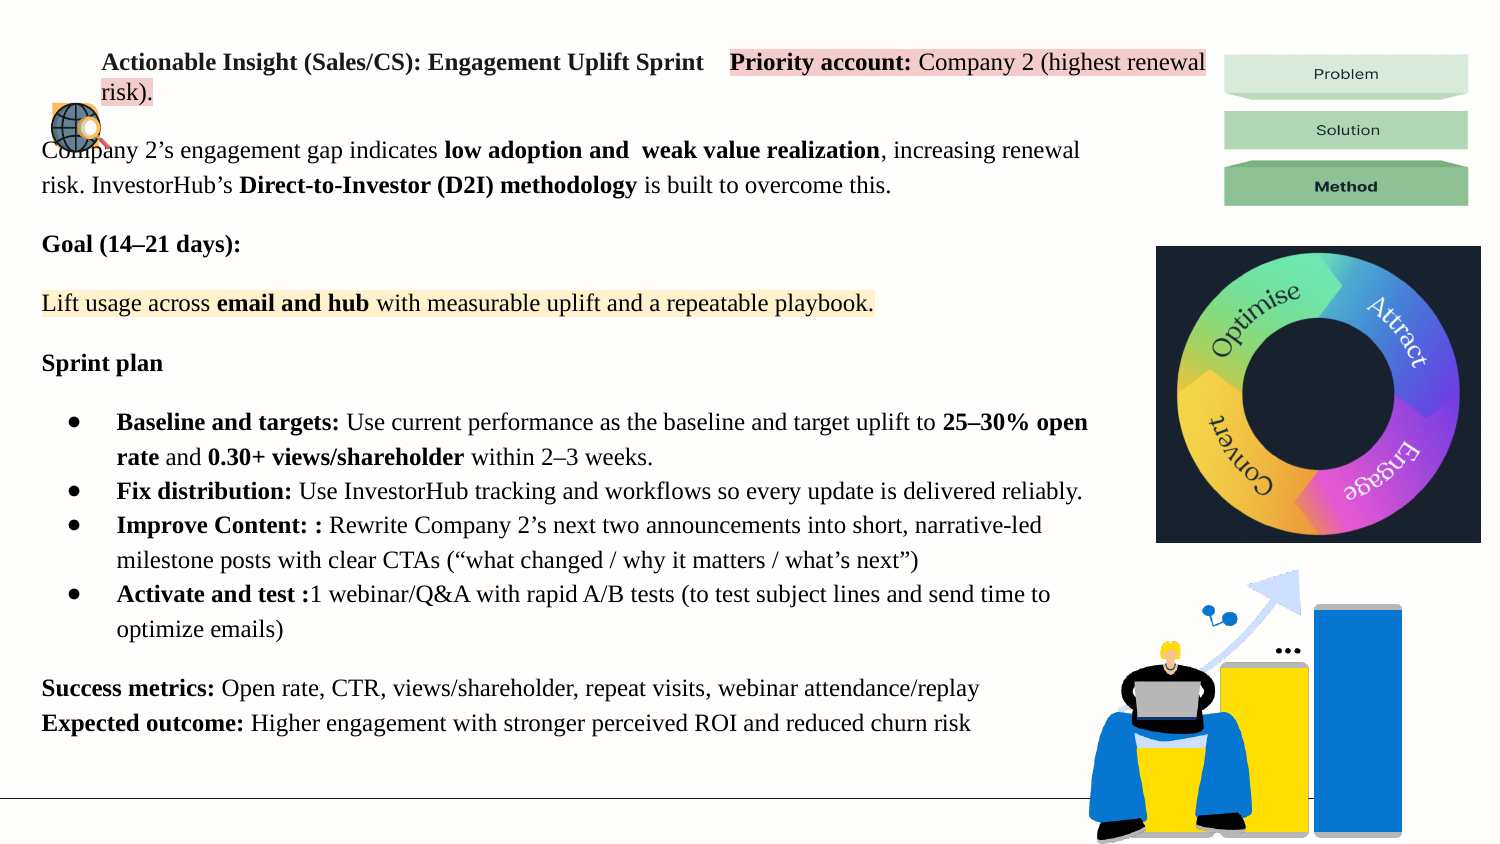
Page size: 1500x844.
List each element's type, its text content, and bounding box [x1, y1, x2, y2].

picture [1156, 245, 1481, 543]
subtitle Company 2’s engagement gap indicates low adoption and weak value realization, increasing renewal risk. InvestorHub’s Direct-to-Investor (D2I) methodology is built to overcome this. Goal (14–21 days): Lift usage across email and hub with measurable uplift and a repeatable playbook. Sprint plan Baseline and targets: Use current performance as the baseline and target uplift to 25–30% open rate and 0.30+ views/shareholder within 2–3 weeks. Fix distribution: Use InvestorHub tracking and workflows so every update is delivered reliably. Improve Content: : Rewrite Company 2’s next two announcements into short, narrative-led milestone posts with clear CTAs (“what changed / why it matters / what’s next”) Activate and test :1 webinar/Q&A with rapid A/B tests (to test subject lines and send time to optimize emails) Success metrics: Open rate, CTR, views/shareholder, repeat visits, webinar attendance/replay Expected outcome: Higher engagement with stronger perceived ROI and reduced churn risk [26, 114, 1111, 789]
text_box Actionable Insight (Sales/CS): Engagement Uplift Sprint Priority account: Company 2 (highest renewal risk). [86, 30, 1223, 74]
picture [1089, 569, 1402, 844]
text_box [50, 102, 111, 153]
picture [1212, 35, 1481, 220]
